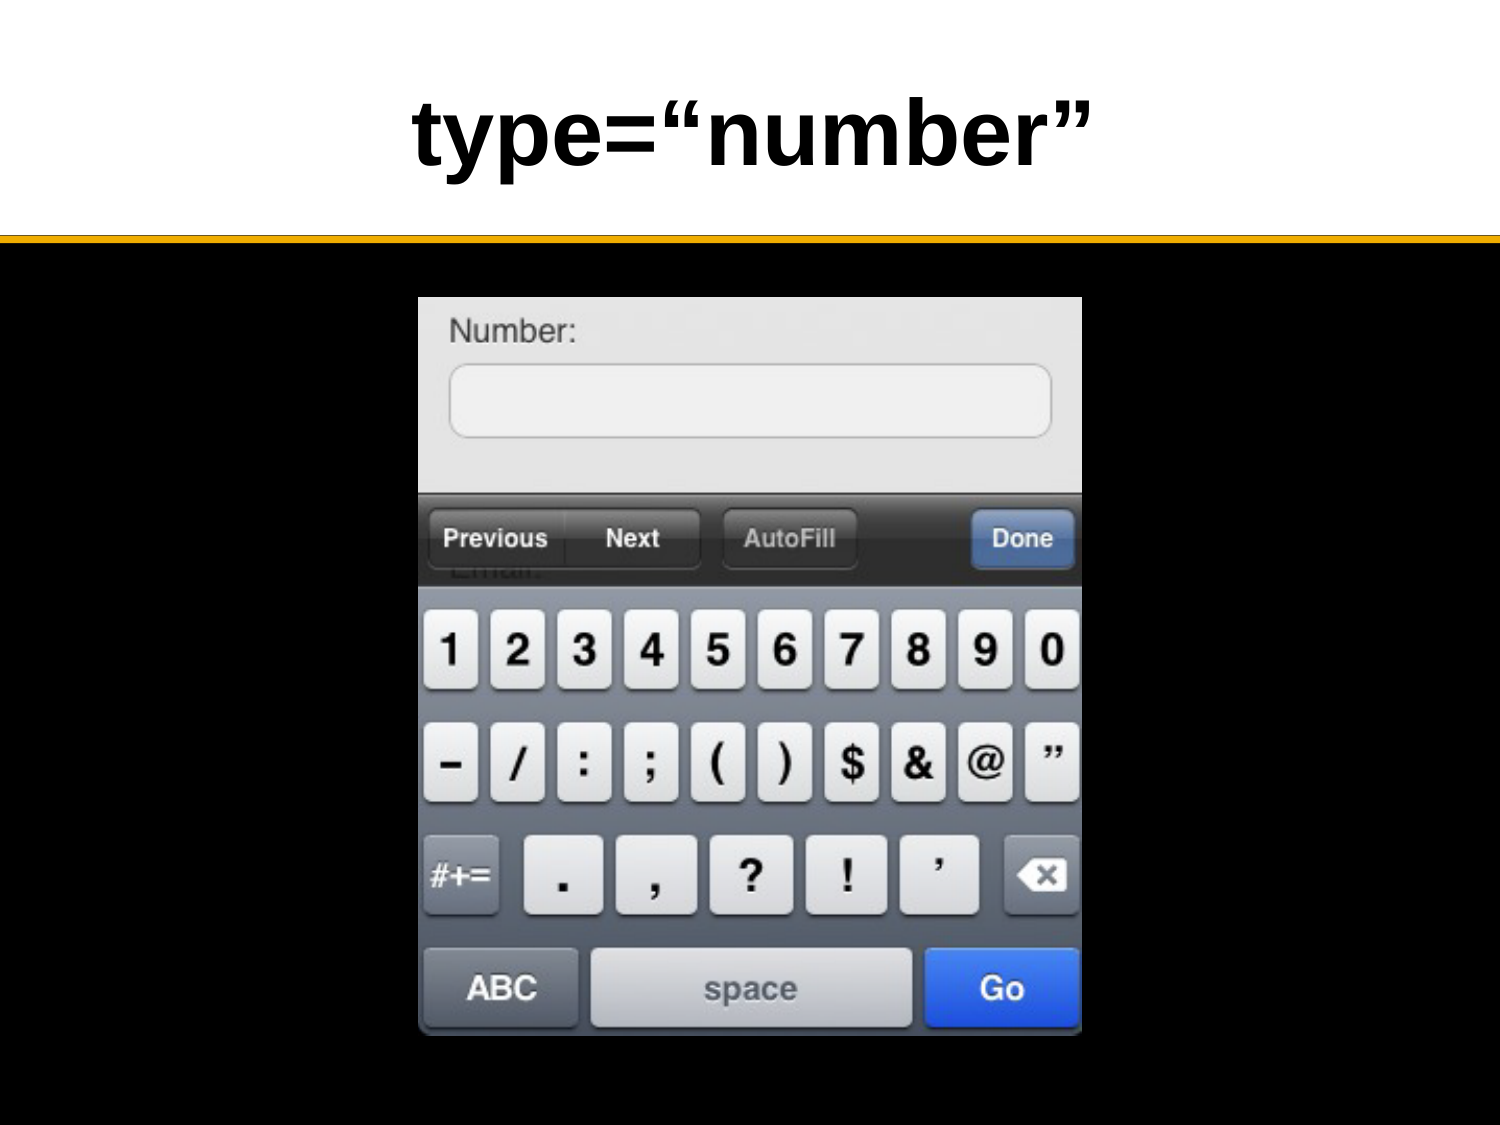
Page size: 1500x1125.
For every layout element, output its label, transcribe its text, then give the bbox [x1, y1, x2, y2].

title type=“number” [75, 25, 1425, 231]
picture [418, 297, 1082, 1036]
